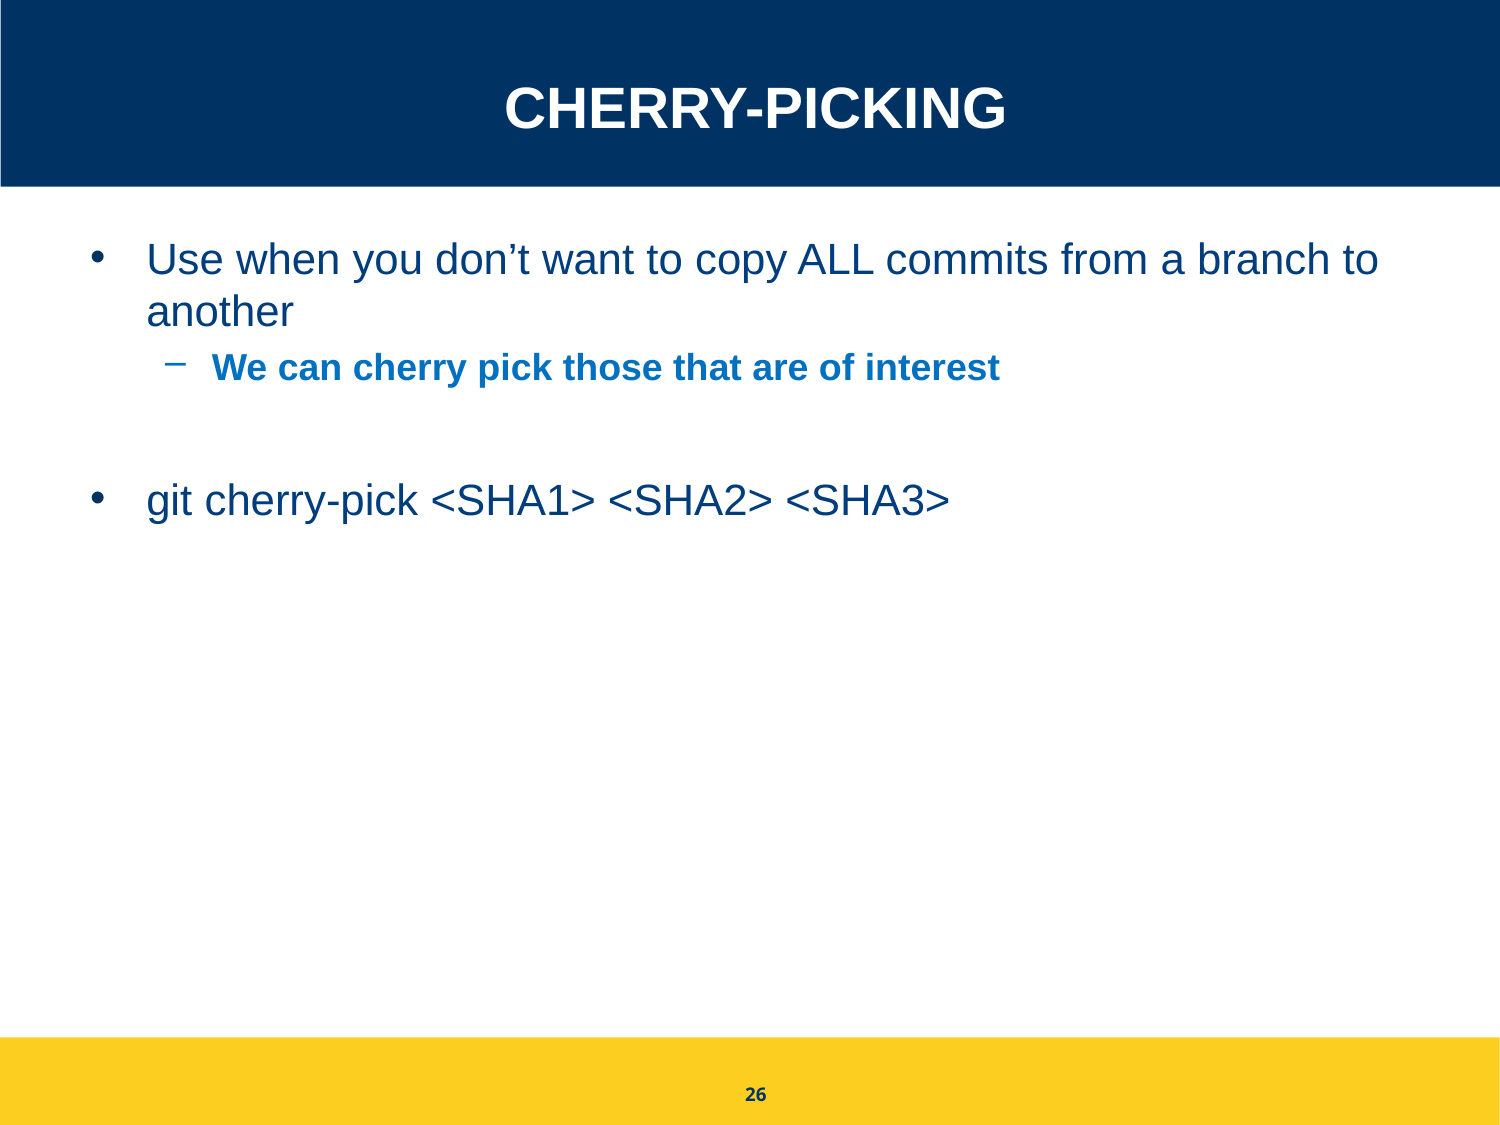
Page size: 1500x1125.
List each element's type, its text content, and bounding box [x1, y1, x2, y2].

title Cherry-Picking [74, 23, 1438, 187]
slide_number 26 [599, 1074, 913, 1125]
list Use when you don’t want to copy ALL commits from a branch to another We can cherry pick those that are of interest git cherry-pick <SHA1> <SHA2> <SHA3> [74, 222, 1438, 1044]
